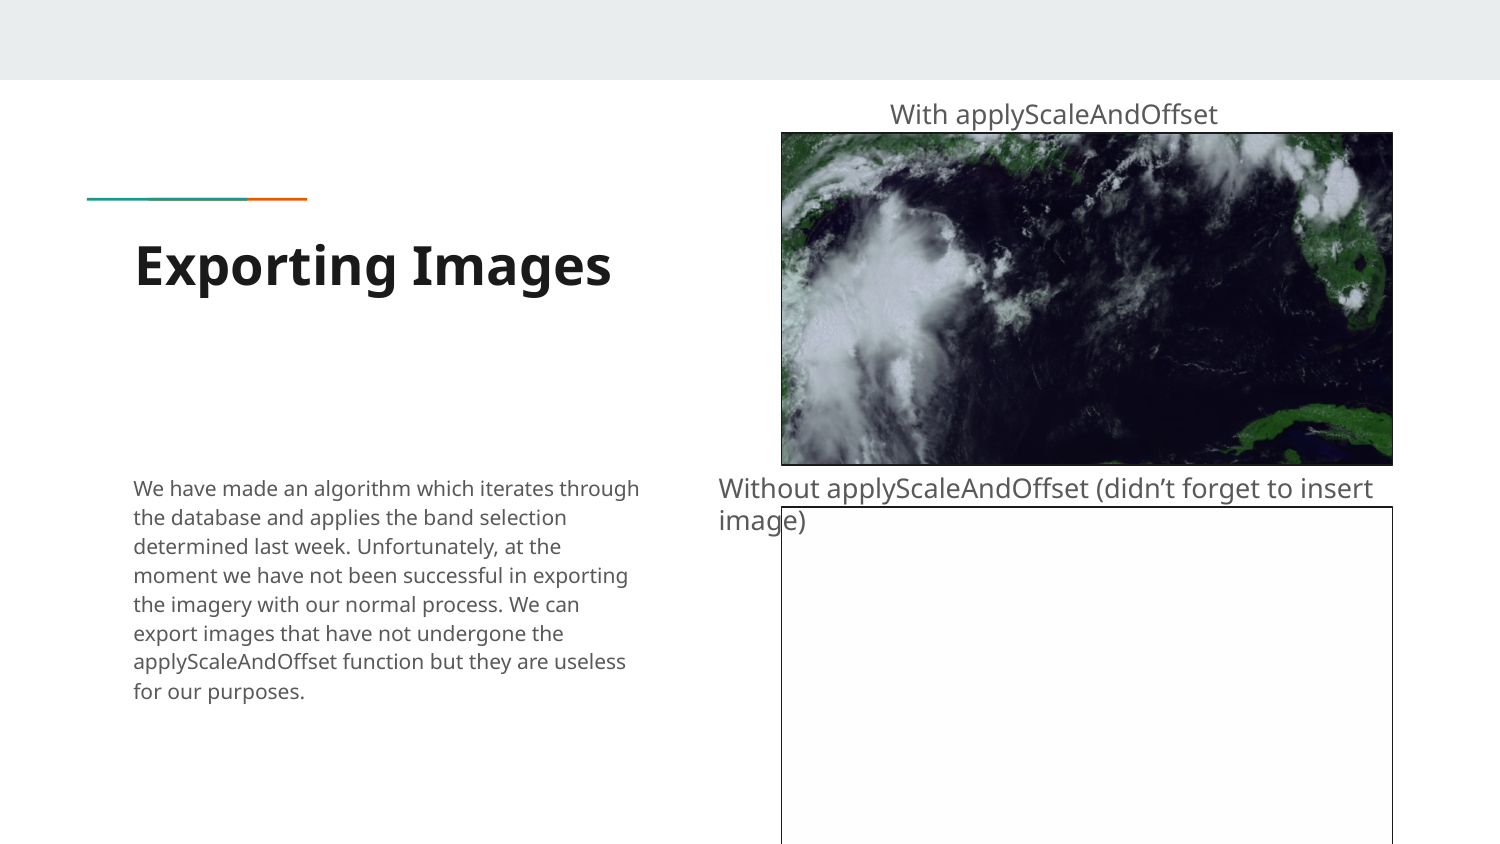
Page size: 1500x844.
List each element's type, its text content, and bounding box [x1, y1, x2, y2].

picture [781, 133, 1393, 465]
title Exporting Images [119, 216, 662, 443]
text_box With applyScaleAndOffset [875, 82, 1333, 123]
list We have made an algorithm which iterates through the database and applies the band selection determined last week. Unfortunately, at the moment we have not been successful in exporting the imagery with our normal process. We can export images that have not undergone the applyScaleAndOffset function but they are useless for our purposes. [118, 456, 660, 719]
picture [781, 507, 1393, 844]
text_box Without applyScaleAndOffset (didn’t forget to insert image) [703, 456, 1475, 497]
